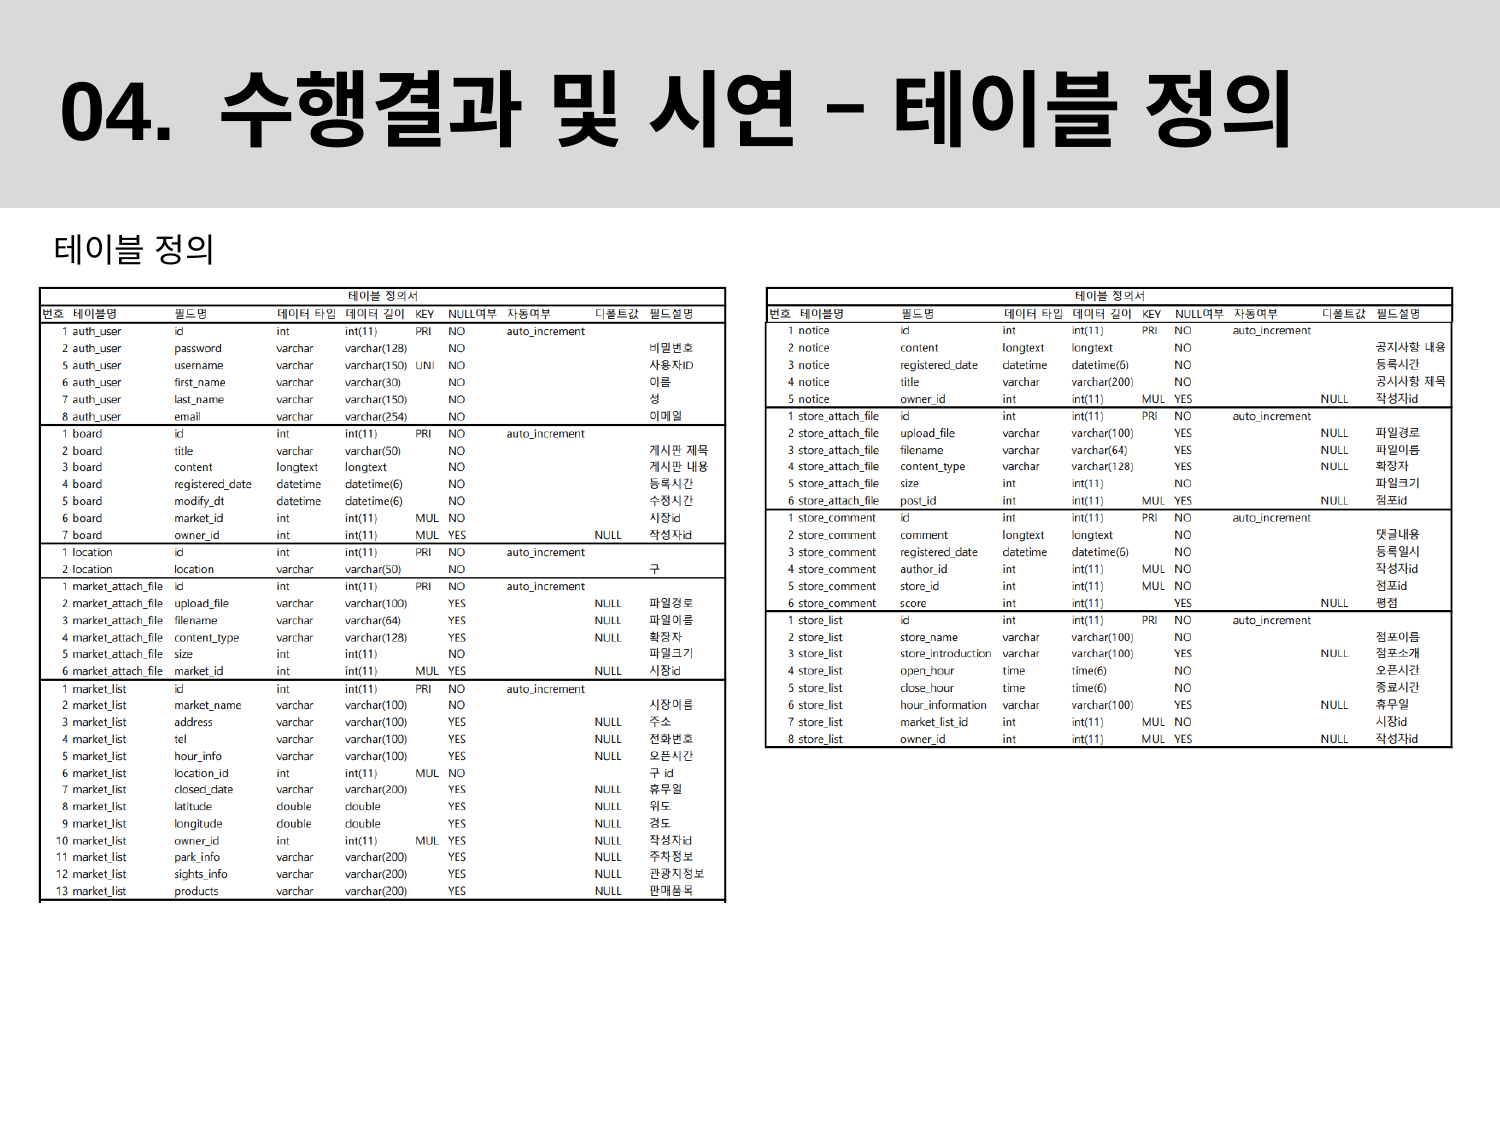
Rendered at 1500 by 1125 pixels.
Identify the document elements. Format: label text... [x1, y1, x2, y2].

text_box 테이블 정의 [39, 221, 1498, 277]
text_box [757, 274, 1459, 751]
picture [30, 274, 732, 904]
text_box 04. 수행결과 및 시연 – 테이블 정의 [44, 61, 1436, 153]
